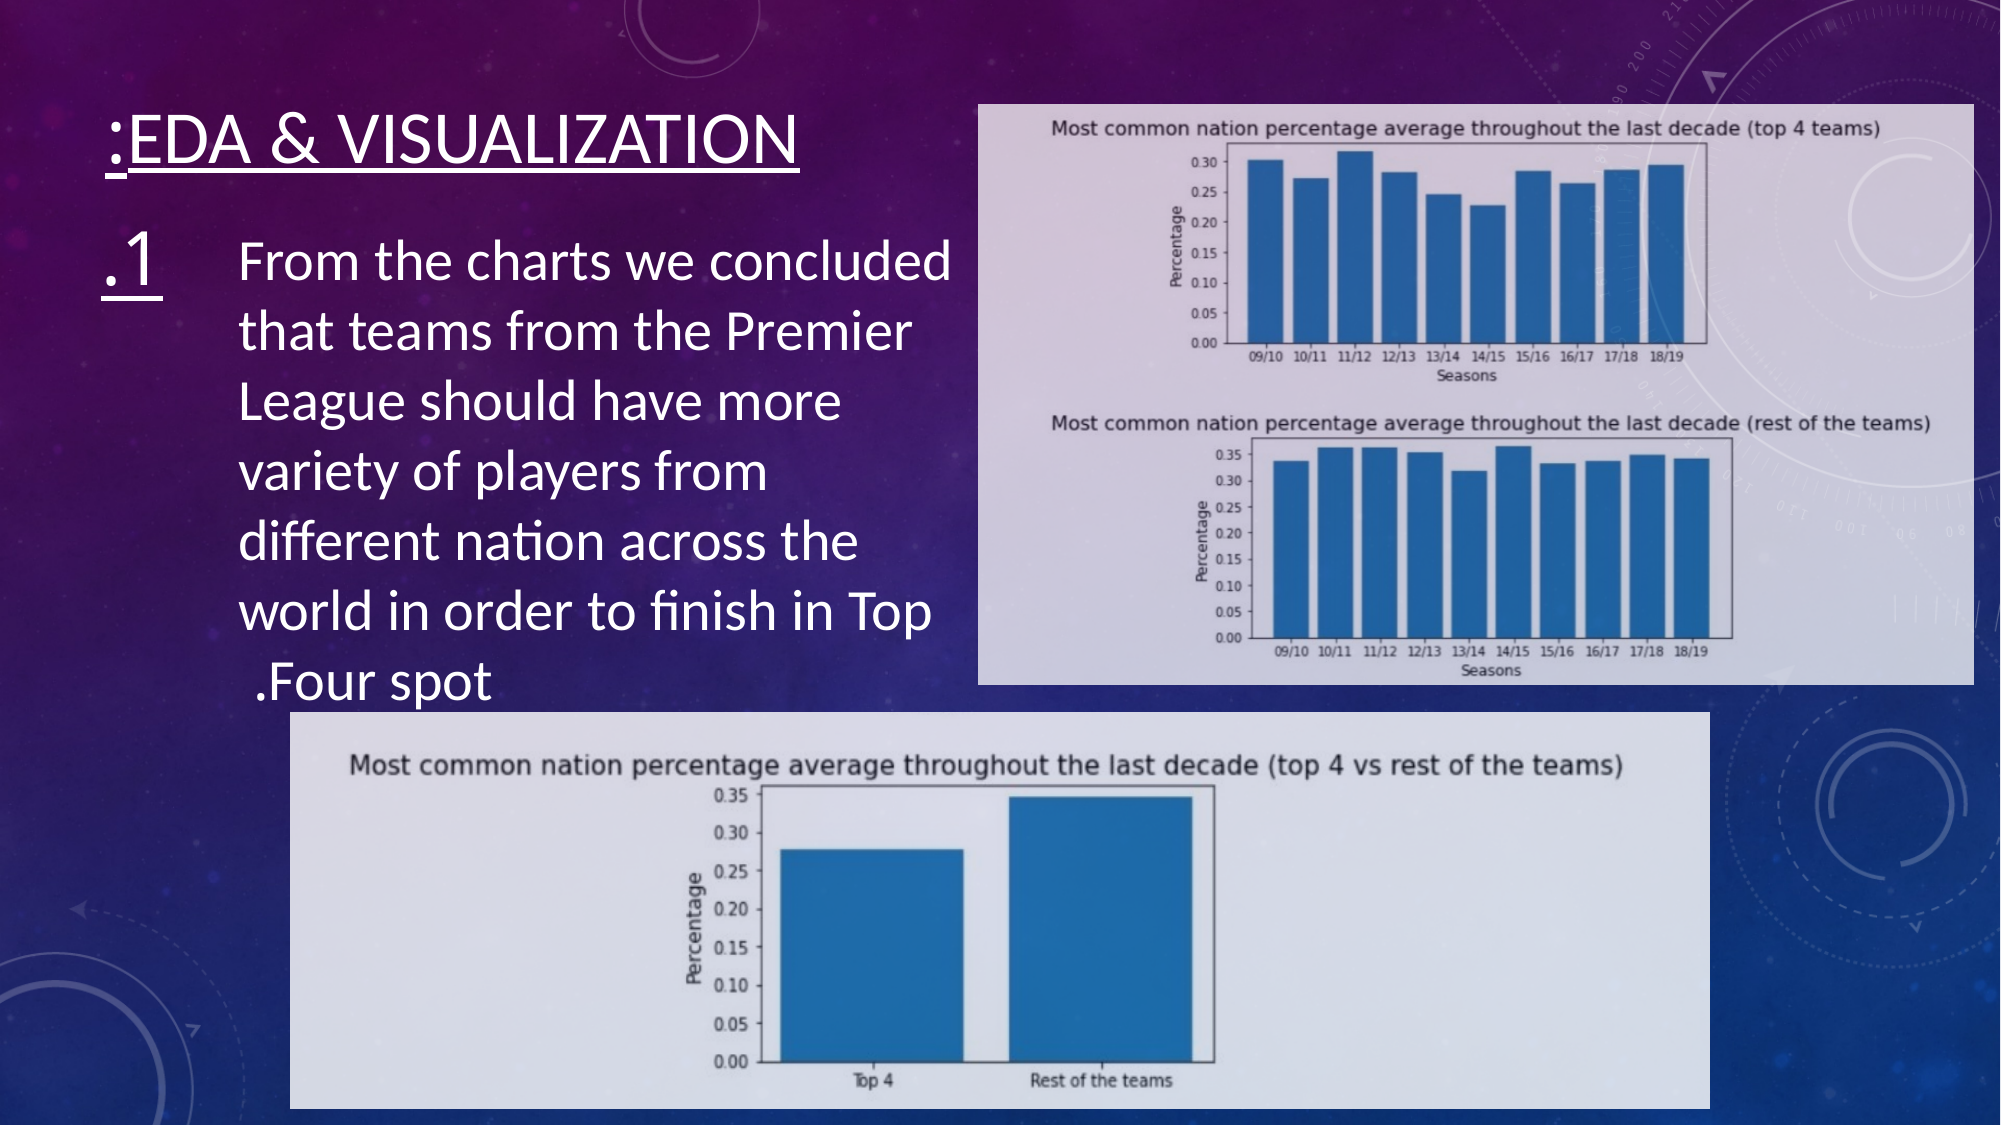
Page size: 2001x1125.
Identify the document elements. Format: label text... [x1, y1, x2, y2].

text_box From the charts we concluded that teams from the Premier League should have more variety of players from different nation across the world in order to finish in Top Four spot. [223, 214, 979, 720]
text_box 1. [86, 203, 178, 309]
text_box EDA & VISUALIZATION: [90, 80, 816, 186]
picture [0, 0, 2001, 1125]
